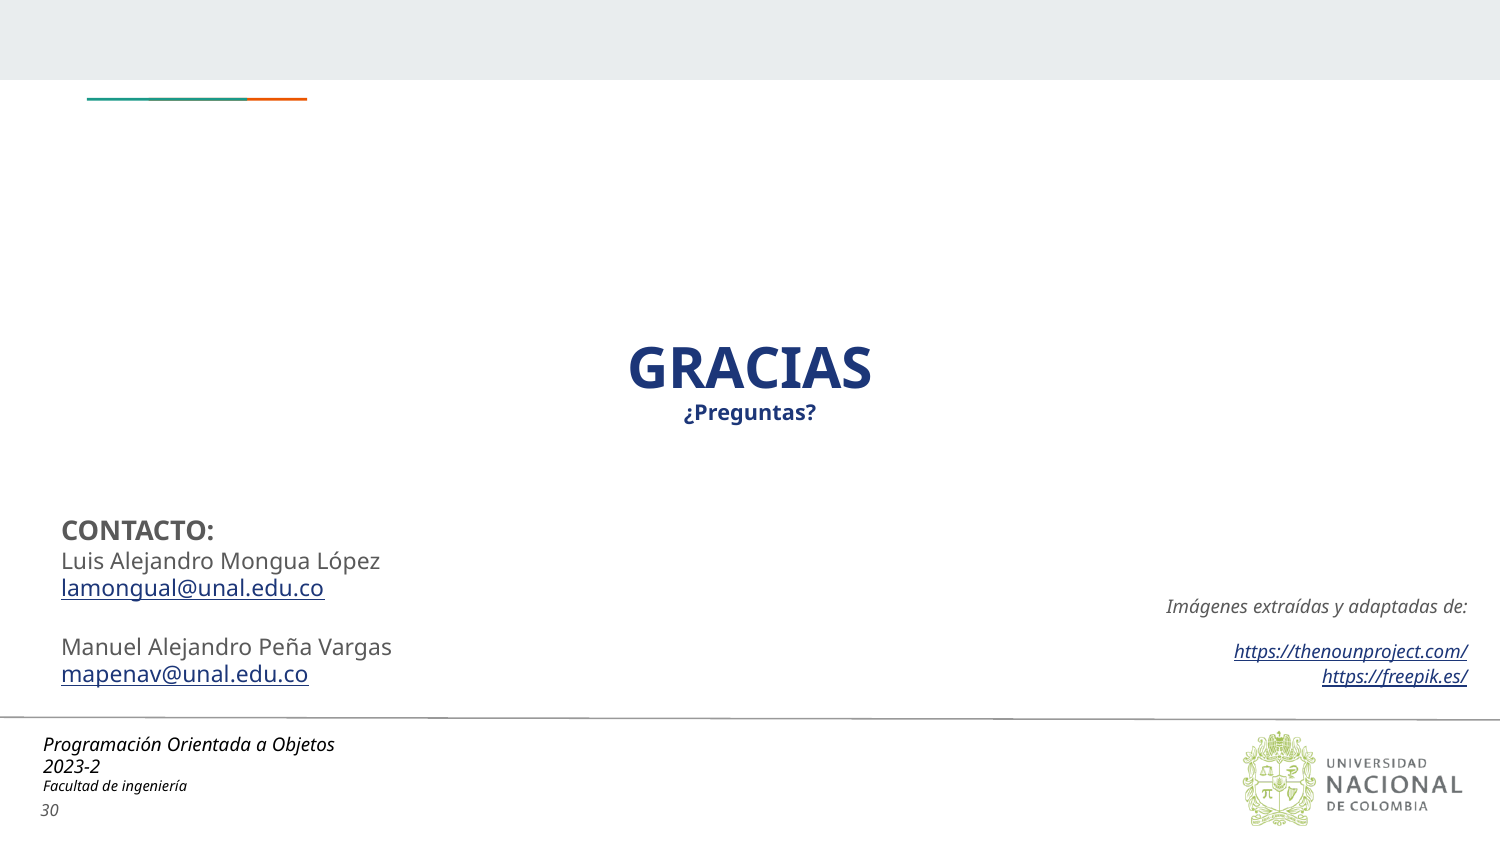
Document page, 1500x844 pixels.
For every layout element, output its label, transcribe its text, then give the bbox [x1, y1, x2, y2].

picture [1239, 727, 1466, 829]
text_box CONTACTO: Luis Alejandro Mongua López lamongual@unal.edu.co Manuel Alejandro Peña Vargas mapenav@unal.edu.co [45, 498, 441, 707]
title GRACIAS [119, 316, 1381, 383]
text_box Imágenes extraídas y adaptadas de: https://thenounproject.com/ https://freepik.es/ [1027, 579, 1483, 706]
title ¿Preguntas? [119, 383, 1381, 472]
slide_number ‹#› [25, 779, 116, 844]
